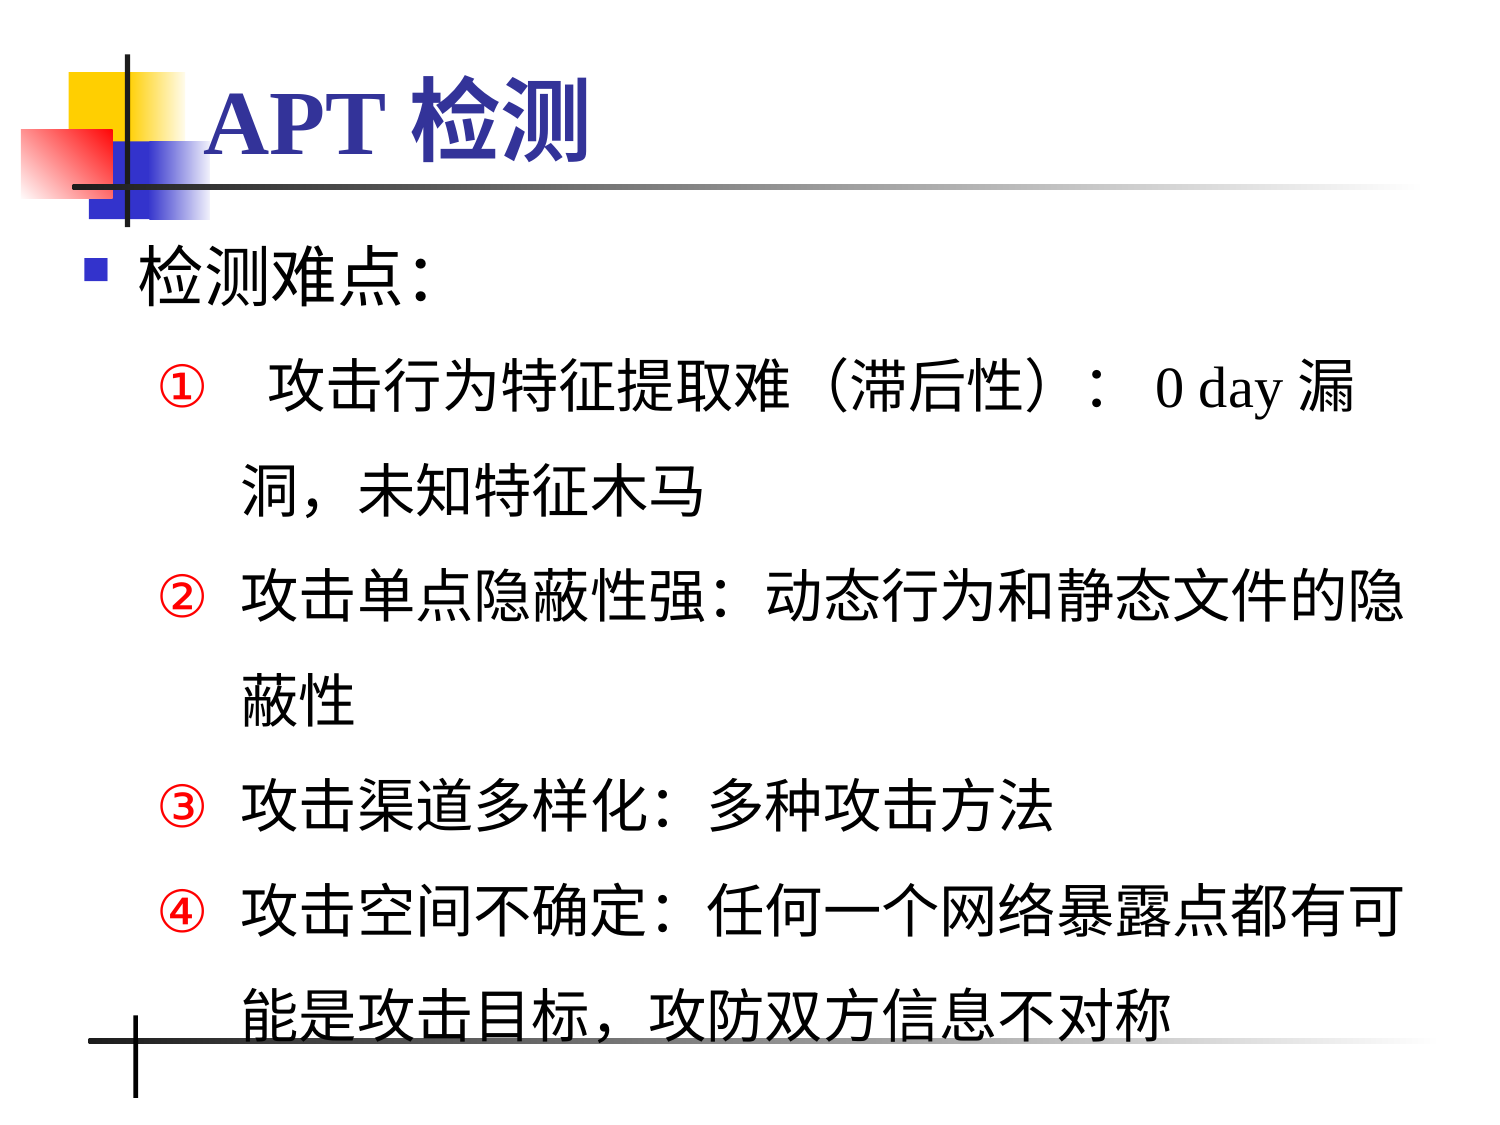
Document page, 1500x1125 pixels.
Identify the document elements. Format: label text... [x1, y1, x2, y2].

list 检测难点： 攻击行为特征提取难（滞后性）：0 day漏洞，未知特征木马 攻击单点隐蔽性强：动态行为和静态文件的隐蔽性 攻击渠道多样化：多种攻击方法 攻击空间不确定：任何一个网络暴露点都有可能是攻击目标，攻防双方信息不对称 [65, 186, 1435, 1048]
title APT检测 [188, 23, 1468, 181]
